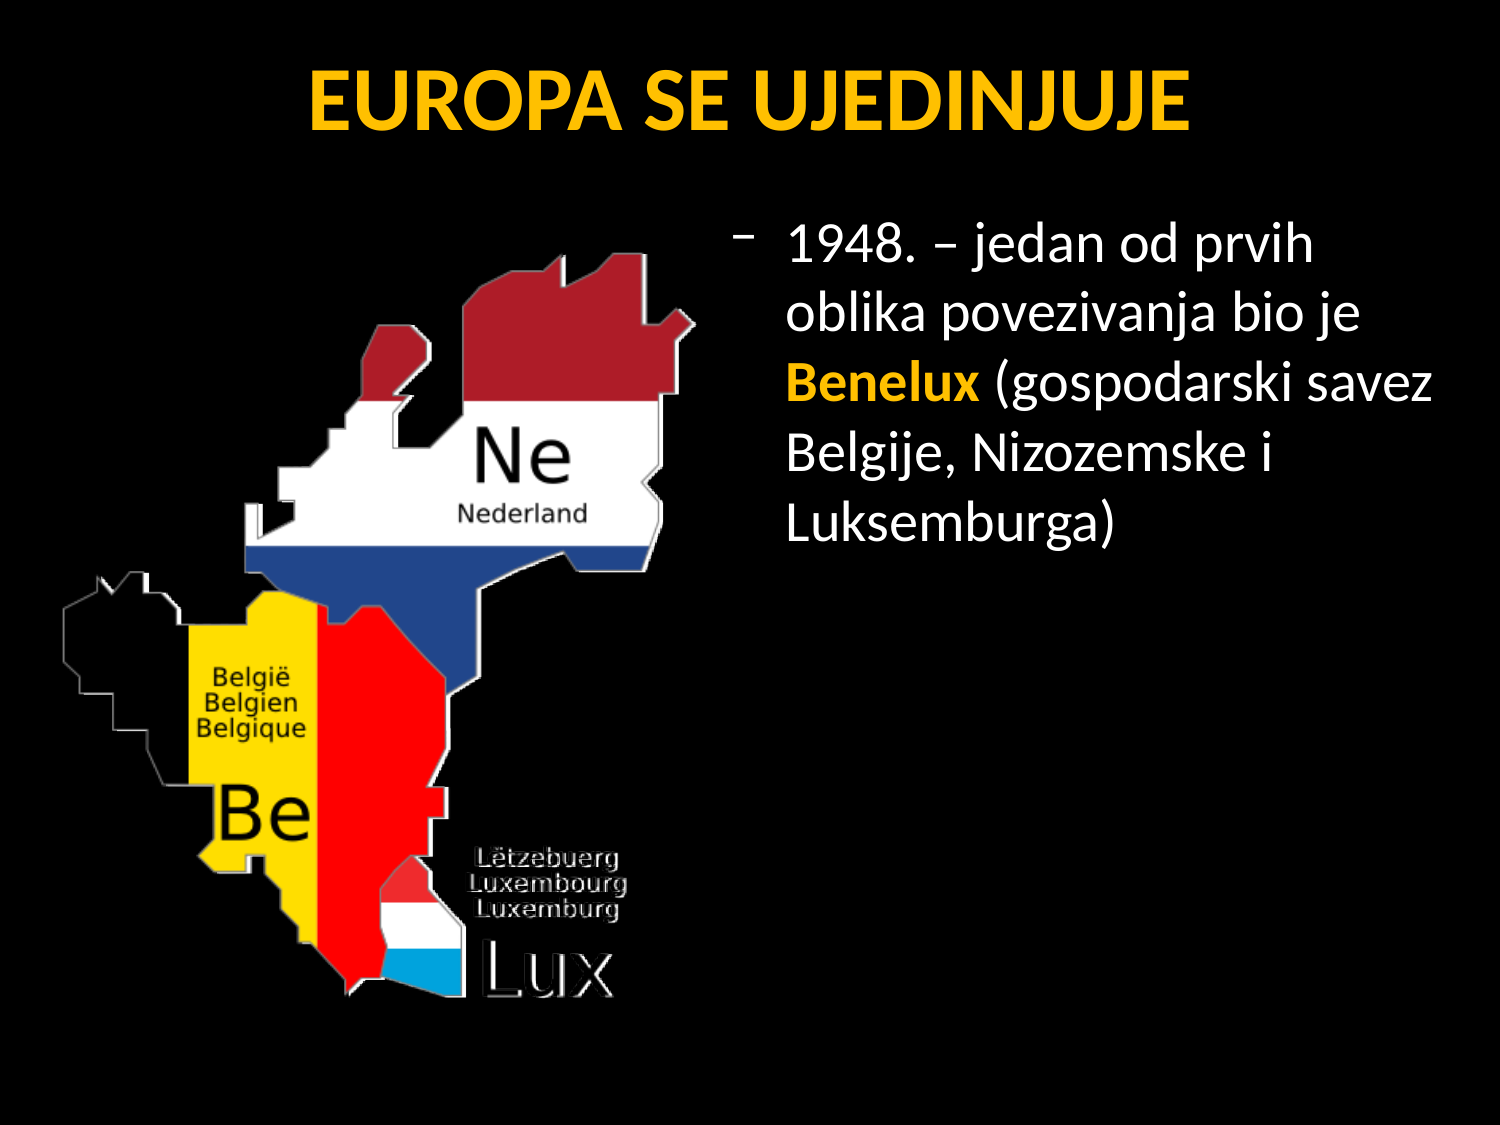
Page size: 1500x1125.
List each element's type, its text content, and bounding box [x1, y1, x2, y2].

title EUROPA SE UJEDINJUJE [0, 0, 1500, 188]
picture [41, 231, 725, 1027]
list 1948. – jedan od prvih oblika povezivanja bio je Benelux (gospodarski savez Belgije, Nizozemske i Luksemburga) [714, 196, 1459, 1000]
